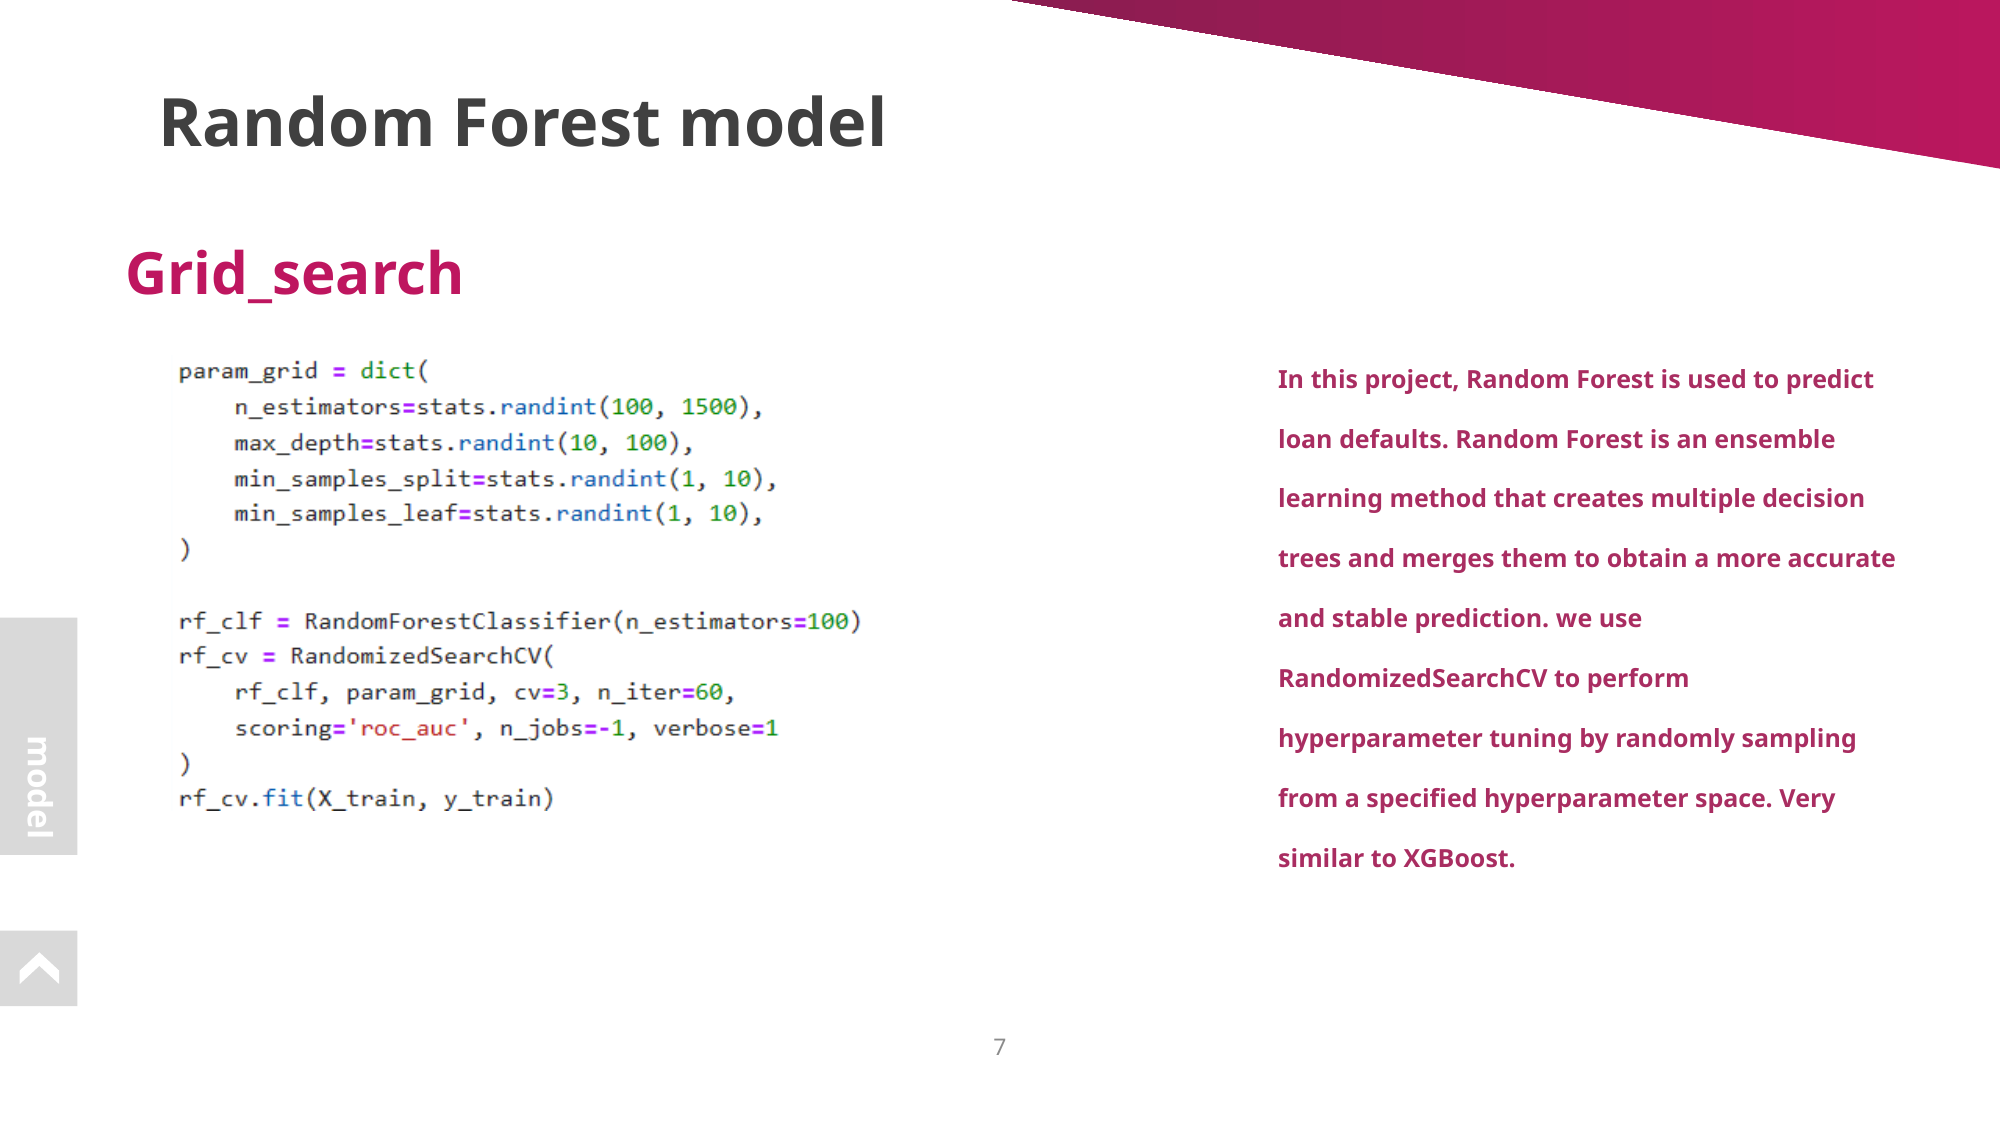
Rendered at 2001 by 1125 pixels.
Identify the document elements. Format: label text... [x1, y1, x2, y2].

list model [0, 617, 78, 855]
slide_number 7 [954, 1030, 1046, 1066]
picture [171, 355, 955, 811]
text_box In this project, Random Forest is used to predict loan defaults. Random Forest is an ensemble learning method that creates multiple decision trees and merges them to obtain a more accurate and stable prediction. we use RandomizedSearchCV to perform hyperparameter tuning by randomly sampling from a specified hyperparameter space. Very similar to XGBoost. [1263, 325, 1913, 880]
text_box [110, 228, 1741, 738]
list Random Forest model [143, 0, 1890, 169]
